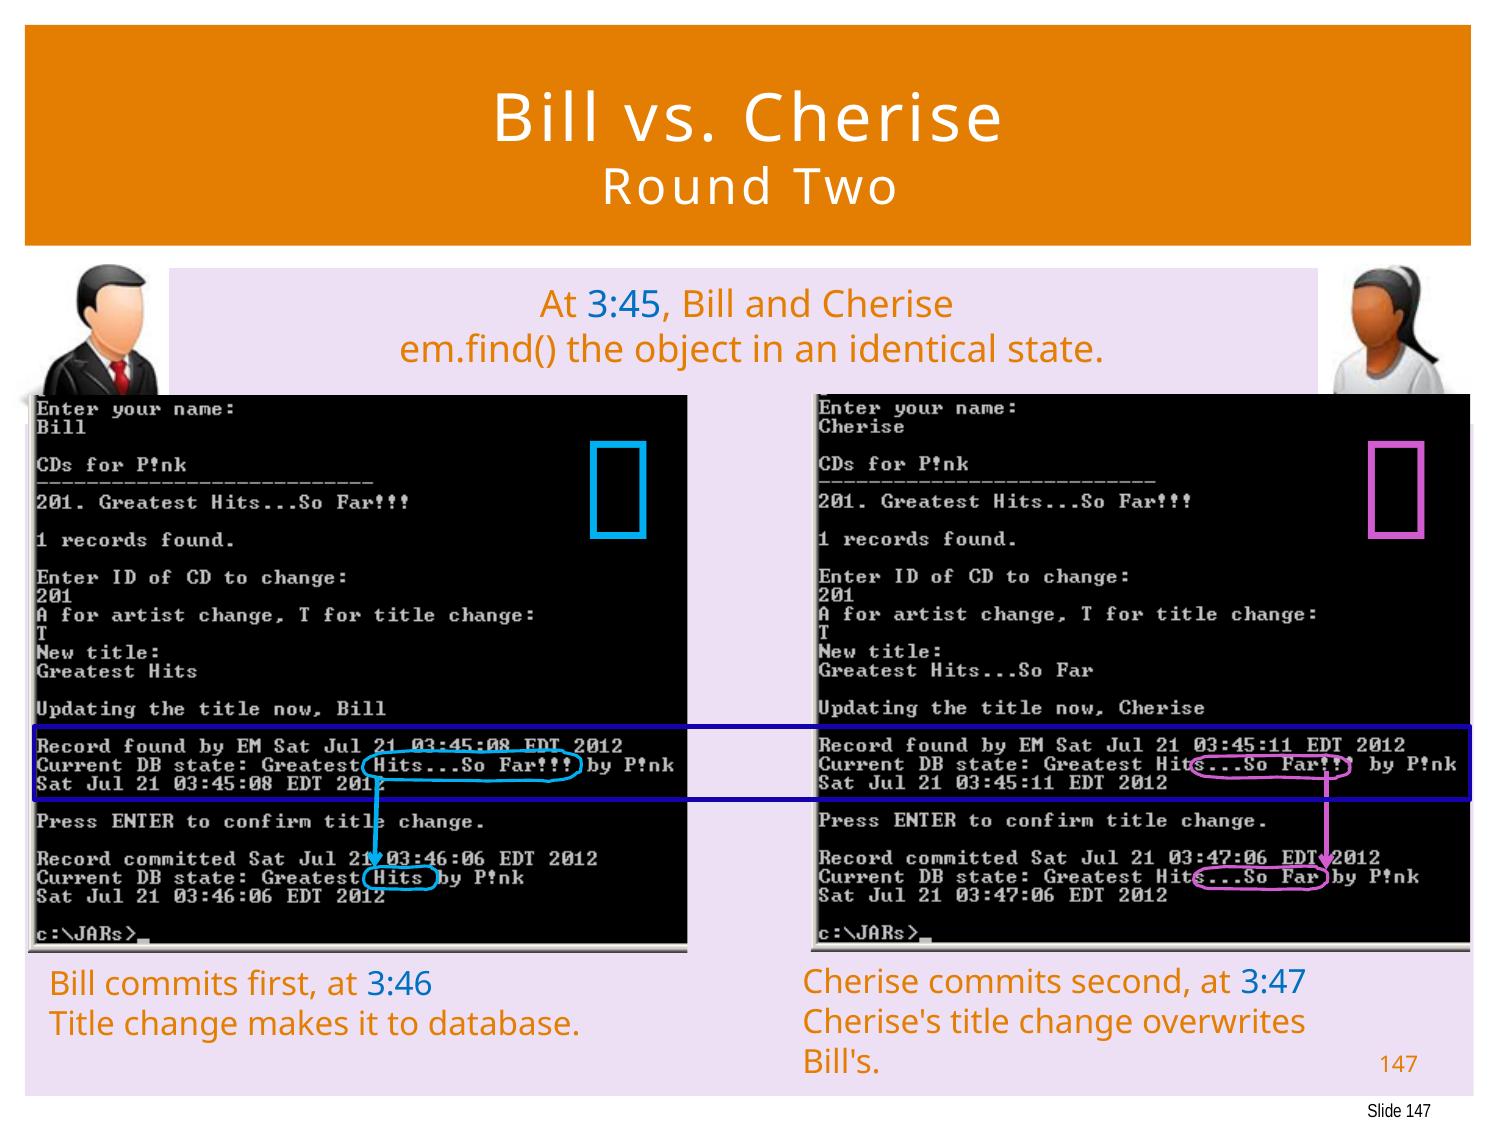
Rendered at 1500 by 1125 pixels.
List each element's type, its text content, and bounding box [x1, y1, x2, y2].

text_box [691, 725, 805, 801]
picture [810, 264, 1479, 952]
text_box 147 [1367, 1042, 1447, 1088]
text_box Cherise commits second, at 3:47 Cherise's title change overwrites Bill's. [787, 952, 1367, 1088]
text_box At 3:45, Bill and Cherise em.find() the object in an identical state. [297, 273, 1207, 378]
text_box Bill commits first, at 3:46 Title change makes it to database. [34, 963, 659, 1050]
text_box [1190, 754, 1351, 891]
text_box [362, 749, 582, 891]
title Bill vs. Cherise Round Two [62, 58, 1438, 232]
picture [8, 264, 688, 956]
